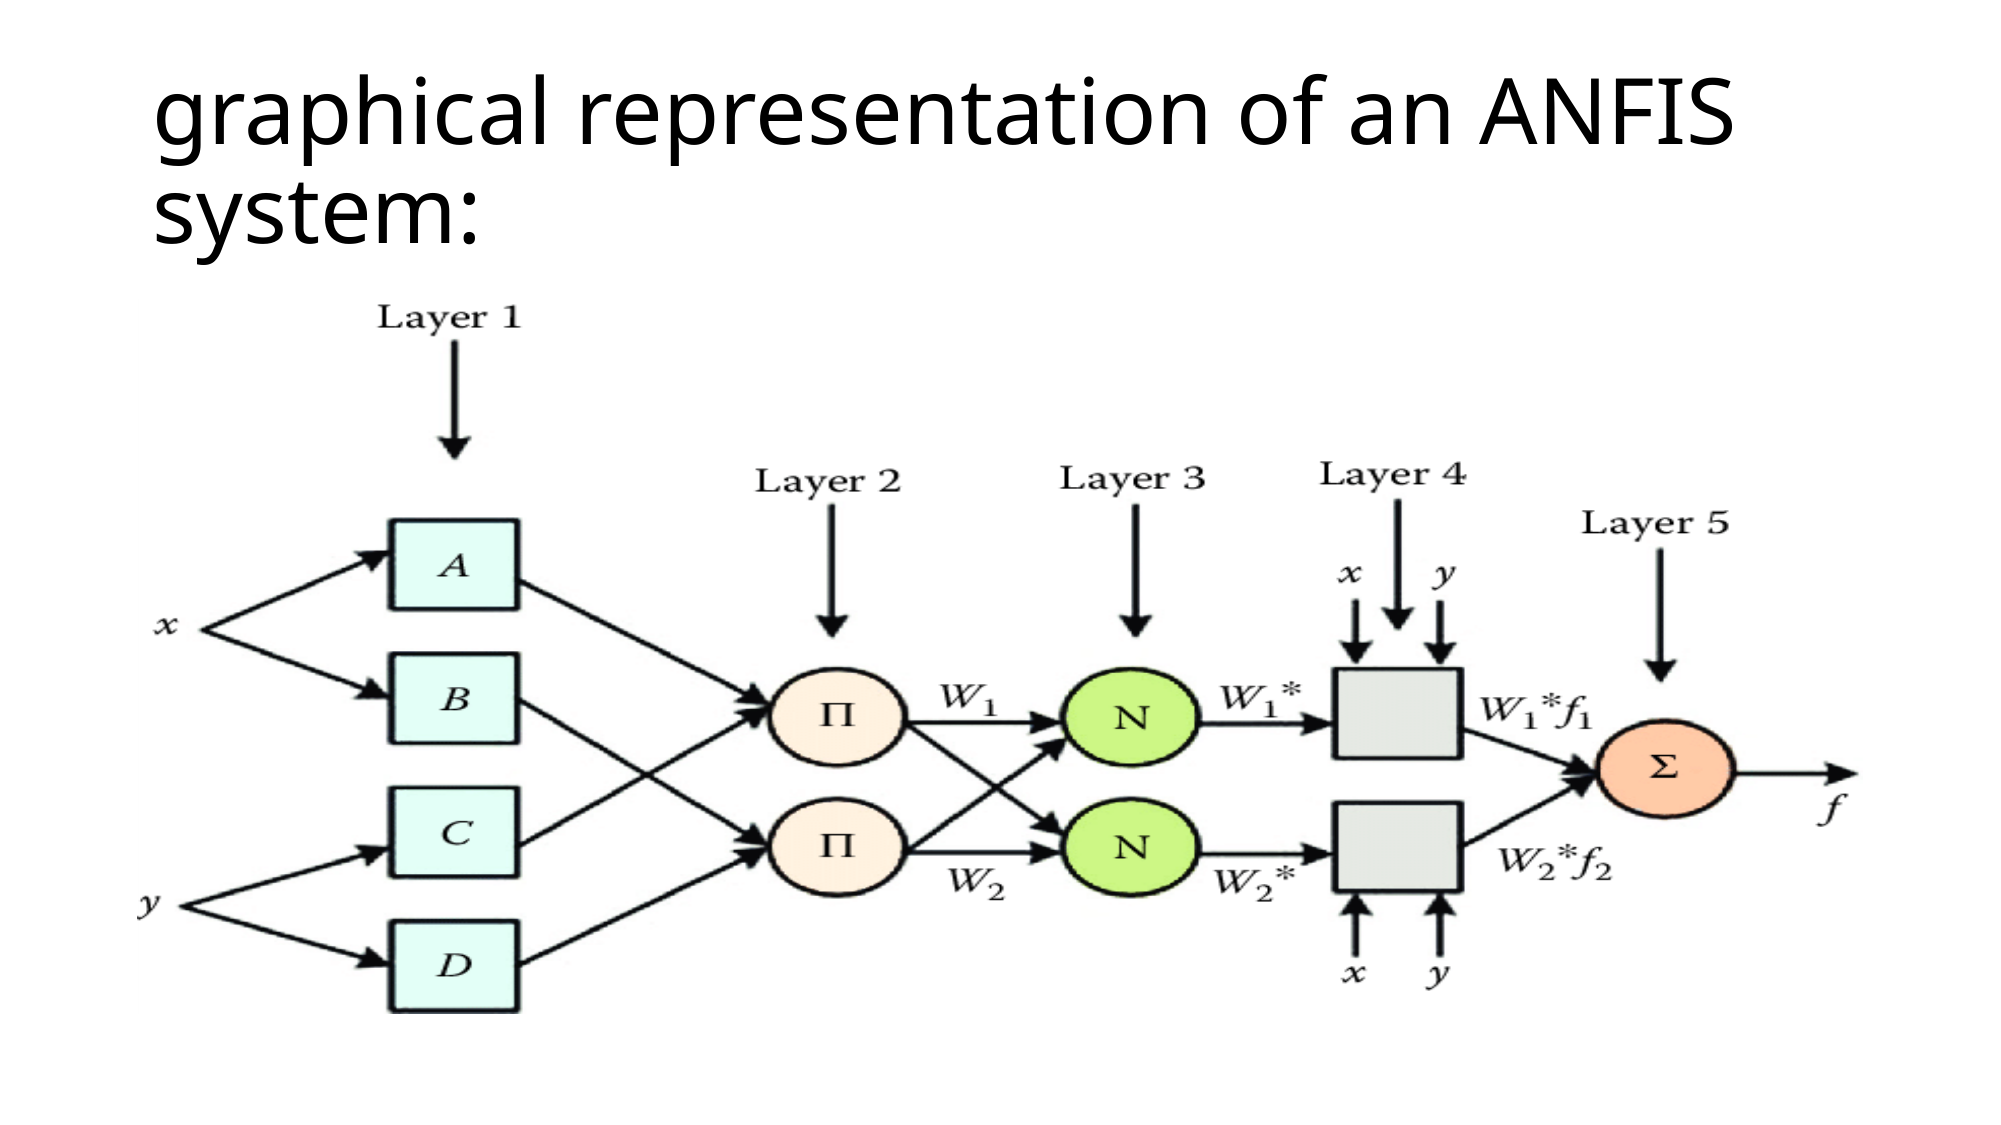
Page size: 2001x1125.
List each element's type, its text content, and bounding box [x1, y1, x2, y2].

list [137, 299, 1863, 1014]
title graphical representation of an ANFIS system: [137, 55, 1863, 273]
